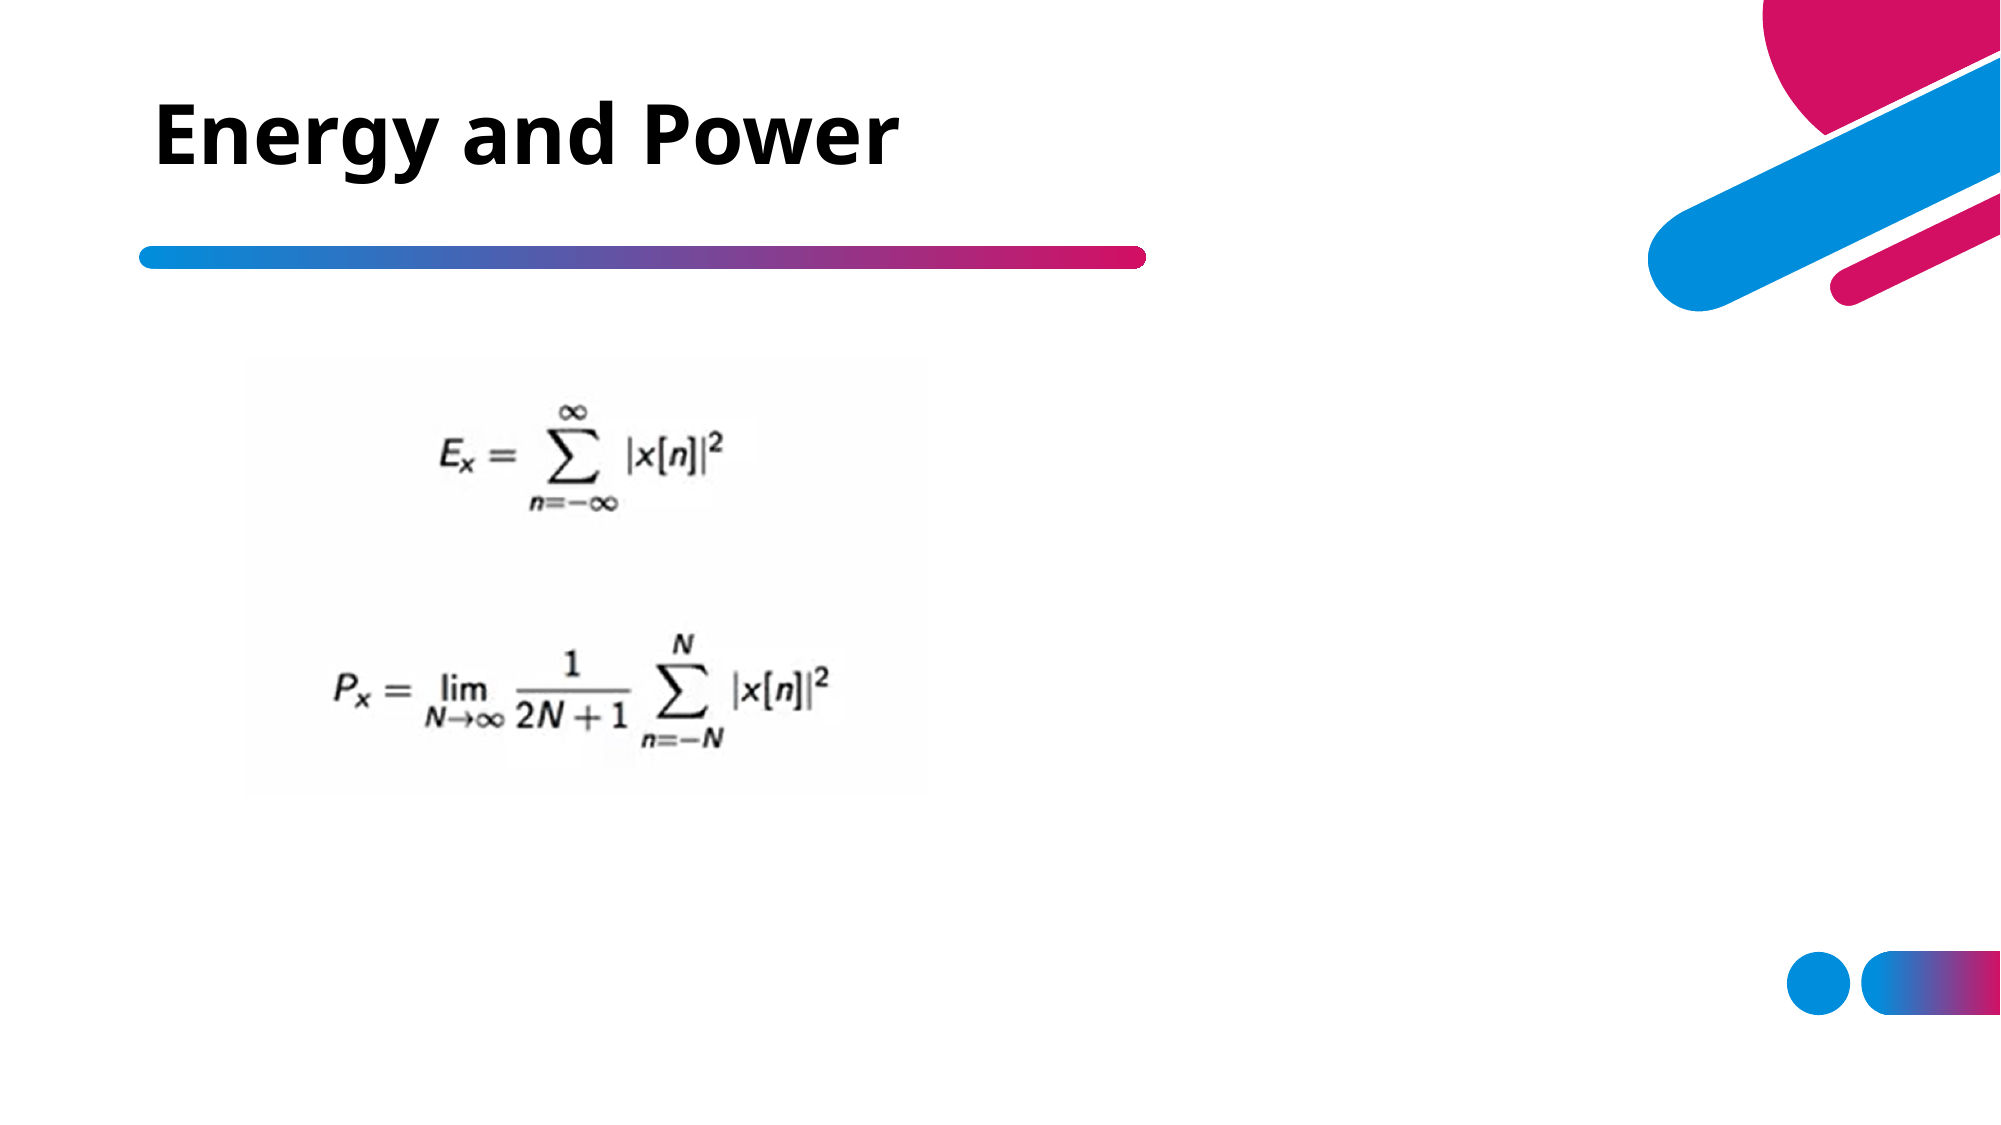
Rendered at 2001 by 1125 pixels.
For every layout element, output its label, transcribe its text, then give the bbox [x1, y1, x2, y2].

picture [245, 357, 928, 797]
title Energy and Power [137, 59, 1623, 215]
